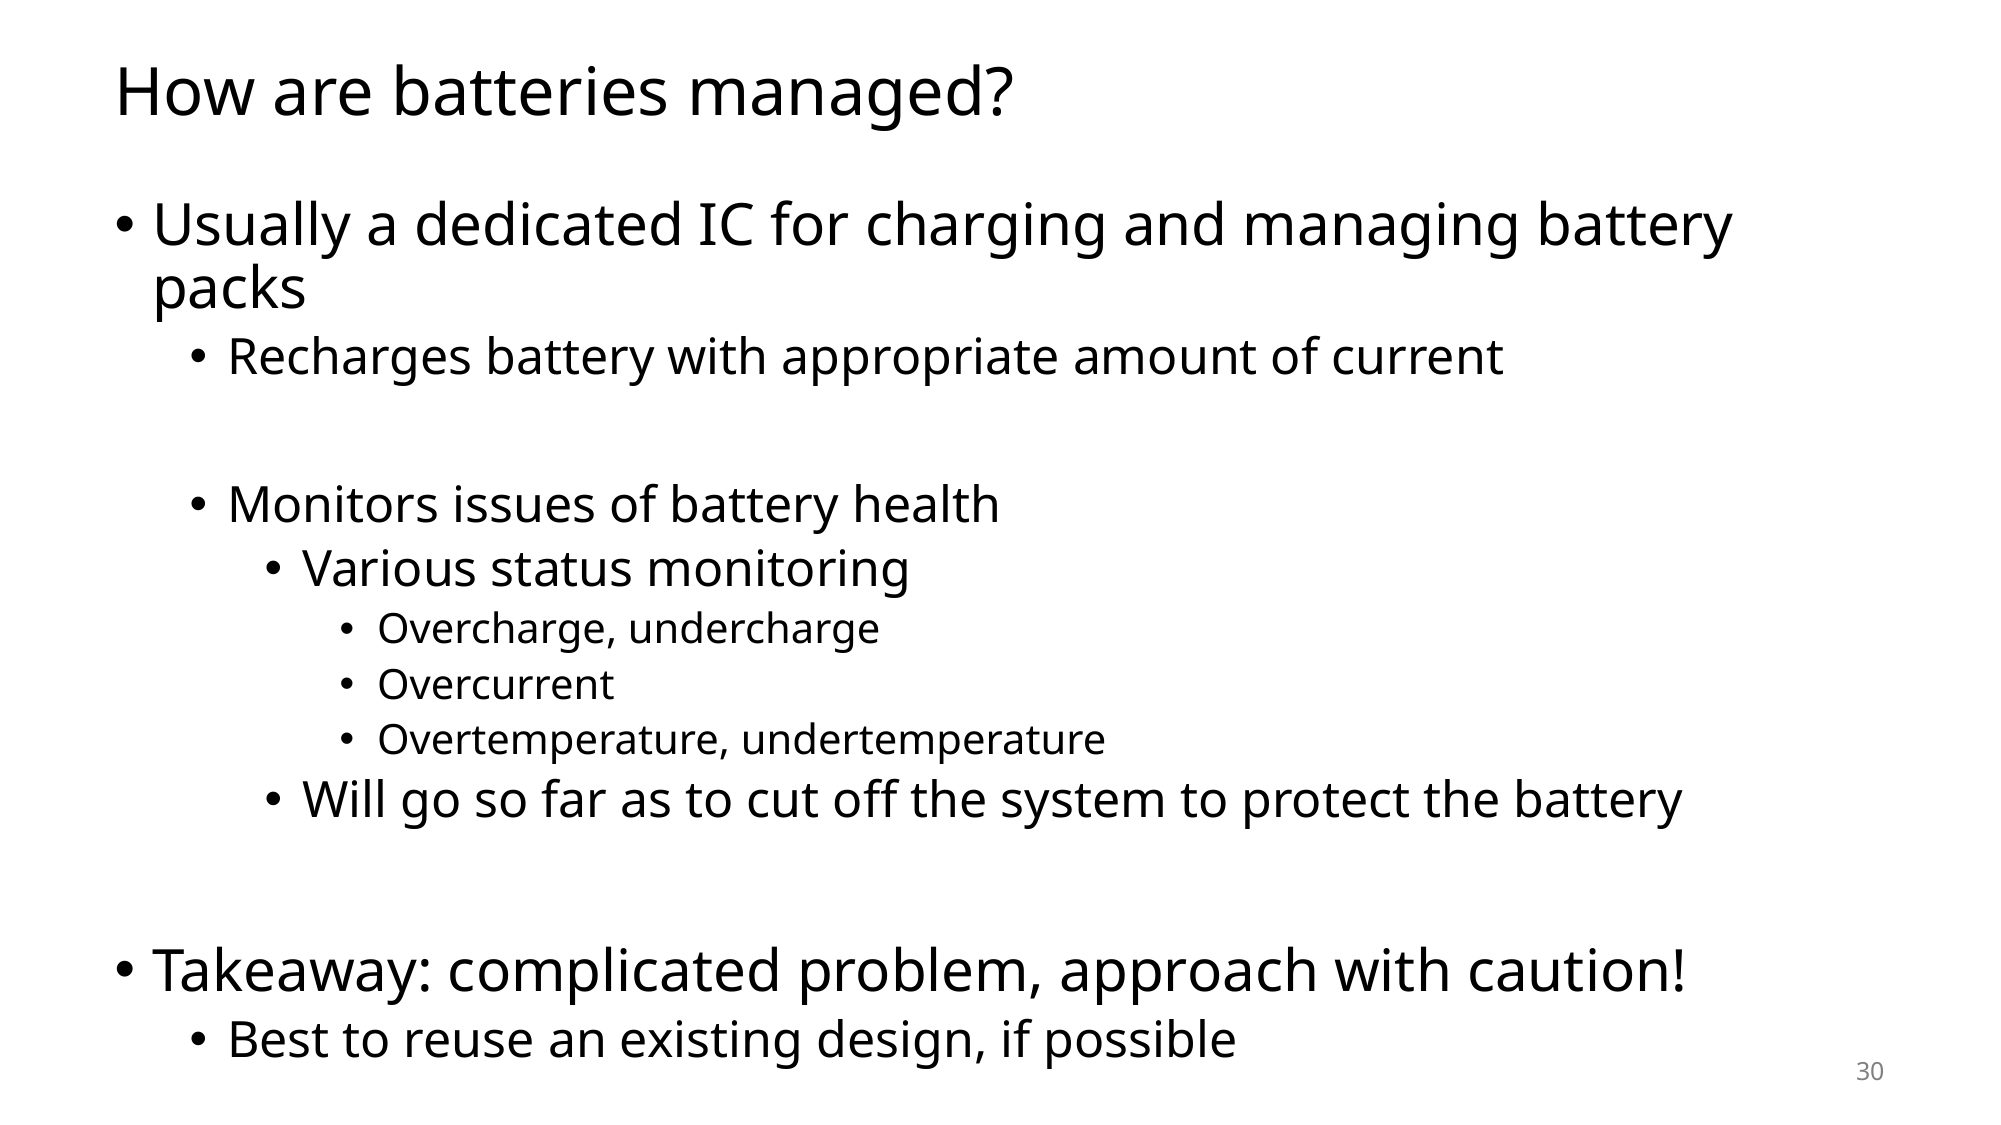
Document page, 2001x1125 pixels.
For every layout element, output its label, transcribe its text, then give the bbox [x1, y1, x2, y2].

title How are batteries managed? [99, 37, 1900, 150]
list Usually a dedicated IC for charging and managing battery packs Recharges battery with appropriate amount of current Monitors issues of battery health Various status monitoring Overcharge, undercharge Overcurrent Overtemperature, undertemperature Will go so far as to cut off the system to protect the battery Takeaway: complicated problem, approach with caution! Best to reuse an existing design, if possible [99, 187, 1900, 1013]
slide_number 30 [1749, 1042, 1900, 1103]
